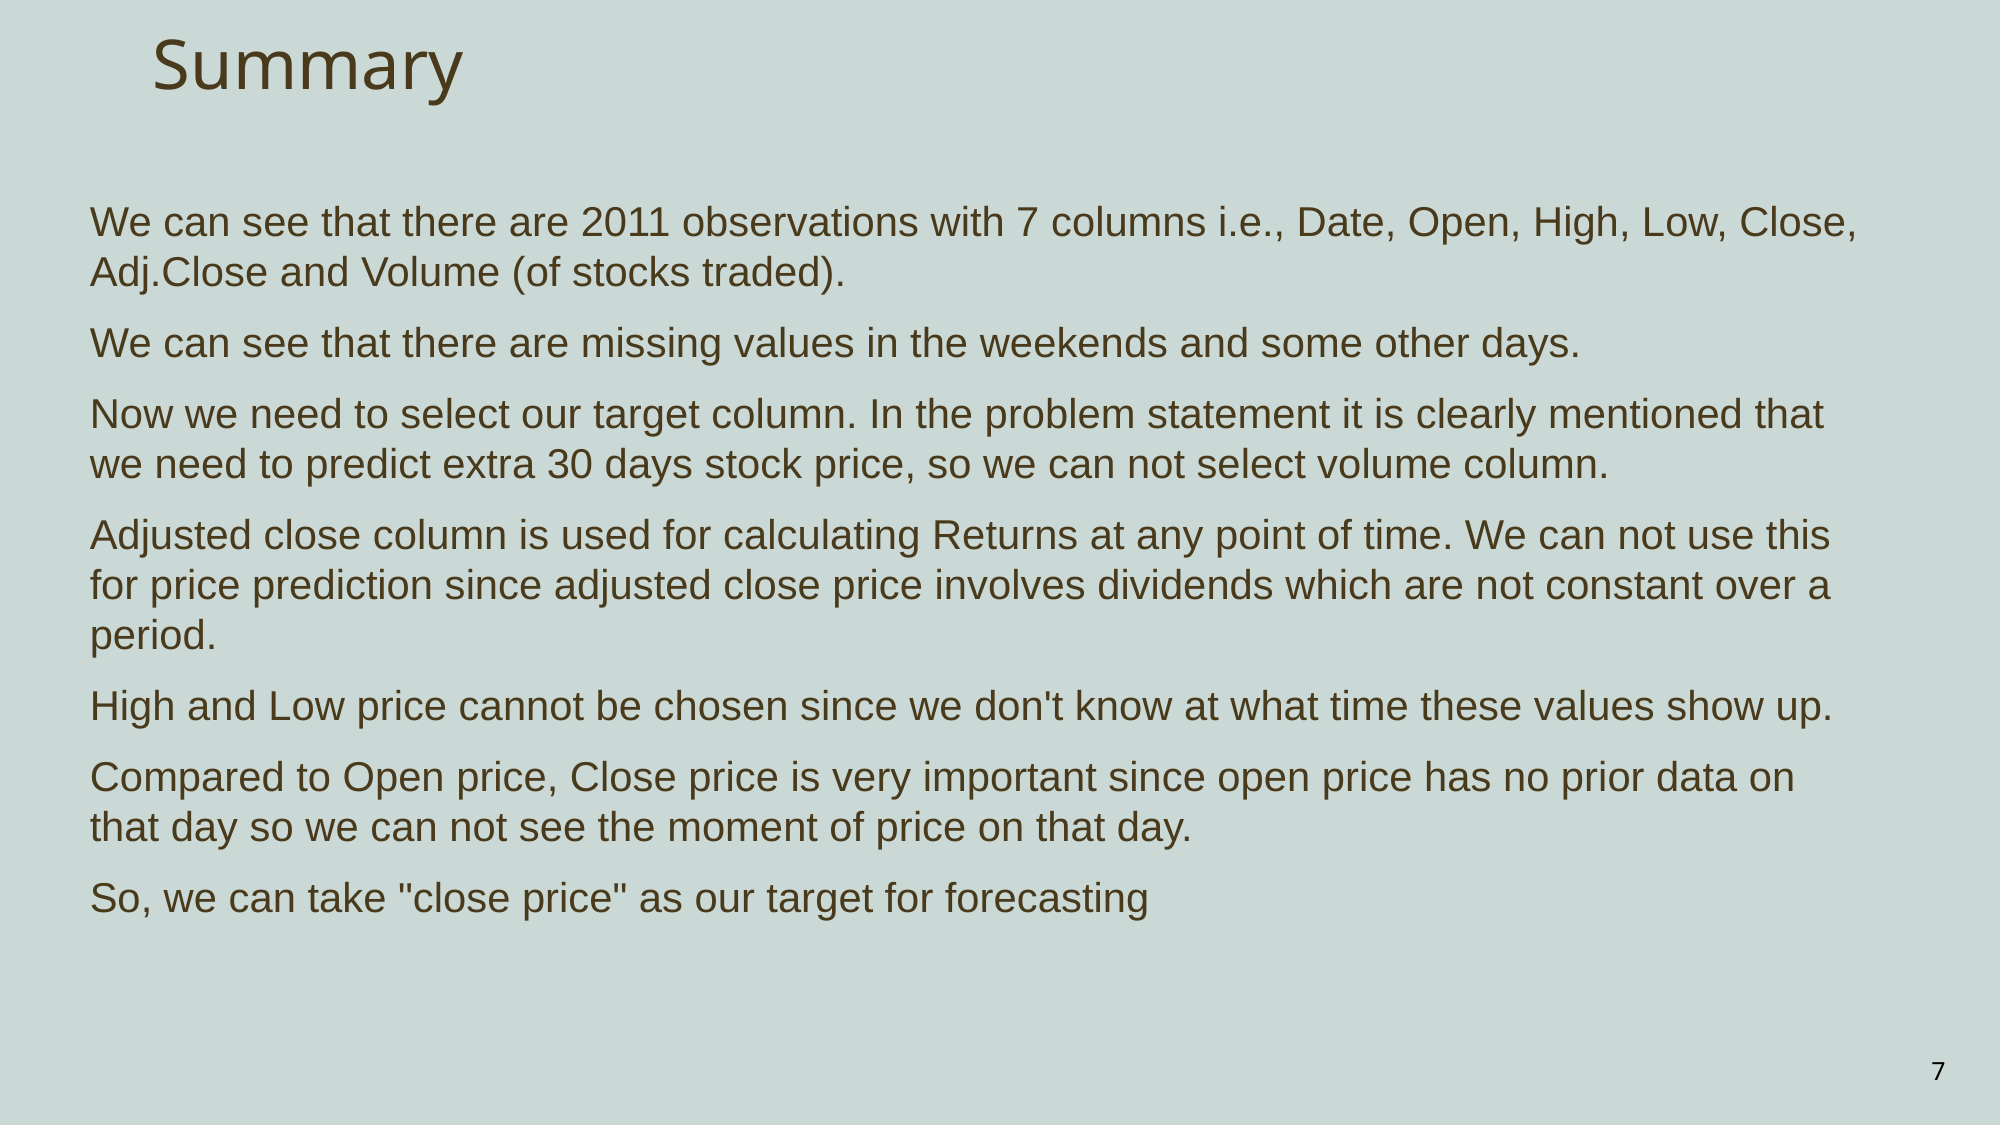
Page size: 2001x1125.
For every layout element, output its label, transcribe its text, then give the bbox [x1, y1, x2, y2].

slide_number 7 [1510, 1042, 1961, 1103]
list We can see that there are 2011 observations with 7 columns i.e., Date, Open, High, Low, Close, Adj.Close and Volume (of stocks traded). We can see that there are missing values in the weekends and some other days. Now we need to select our target column. In the problem statement it is clearly mentioned that we need to predict extra 30 days stock price, so we can not select volume column. Adjusted close column is used for calculating Returns at any point of time. We can not use this for price prediction since adjusted close price involves dividends which are not constant over a period. High and Low price cannot be chosen since we don't know at what time these values show up. Compared to Open price, Close price is very important since open price has no prior data on that day so we can not see the moment of price on that day. So, we can take "close price" as our target for forecasting [74, 187, 1875, 969]
title Summary [21, 22, 596, 113]
